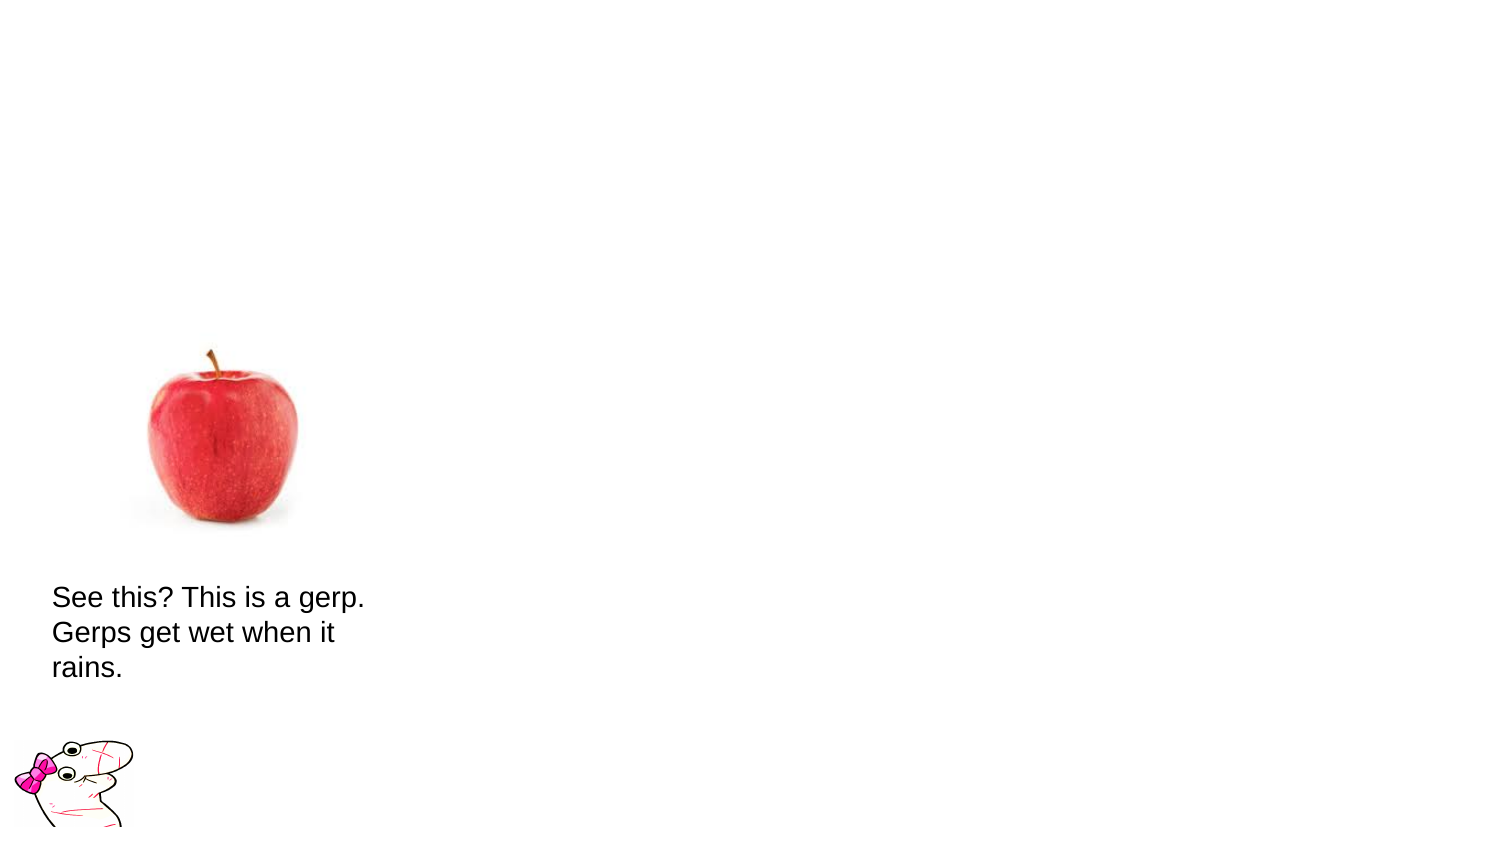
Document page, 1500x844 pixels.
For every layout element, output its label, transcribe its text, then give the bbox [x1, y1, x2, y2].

text_box See this? This is a gerp. Gerps get wet when it rains. [36, 563, 428, 698]
picture [94, 315, 342, 564]
picture [13, 739, 134, 827]
